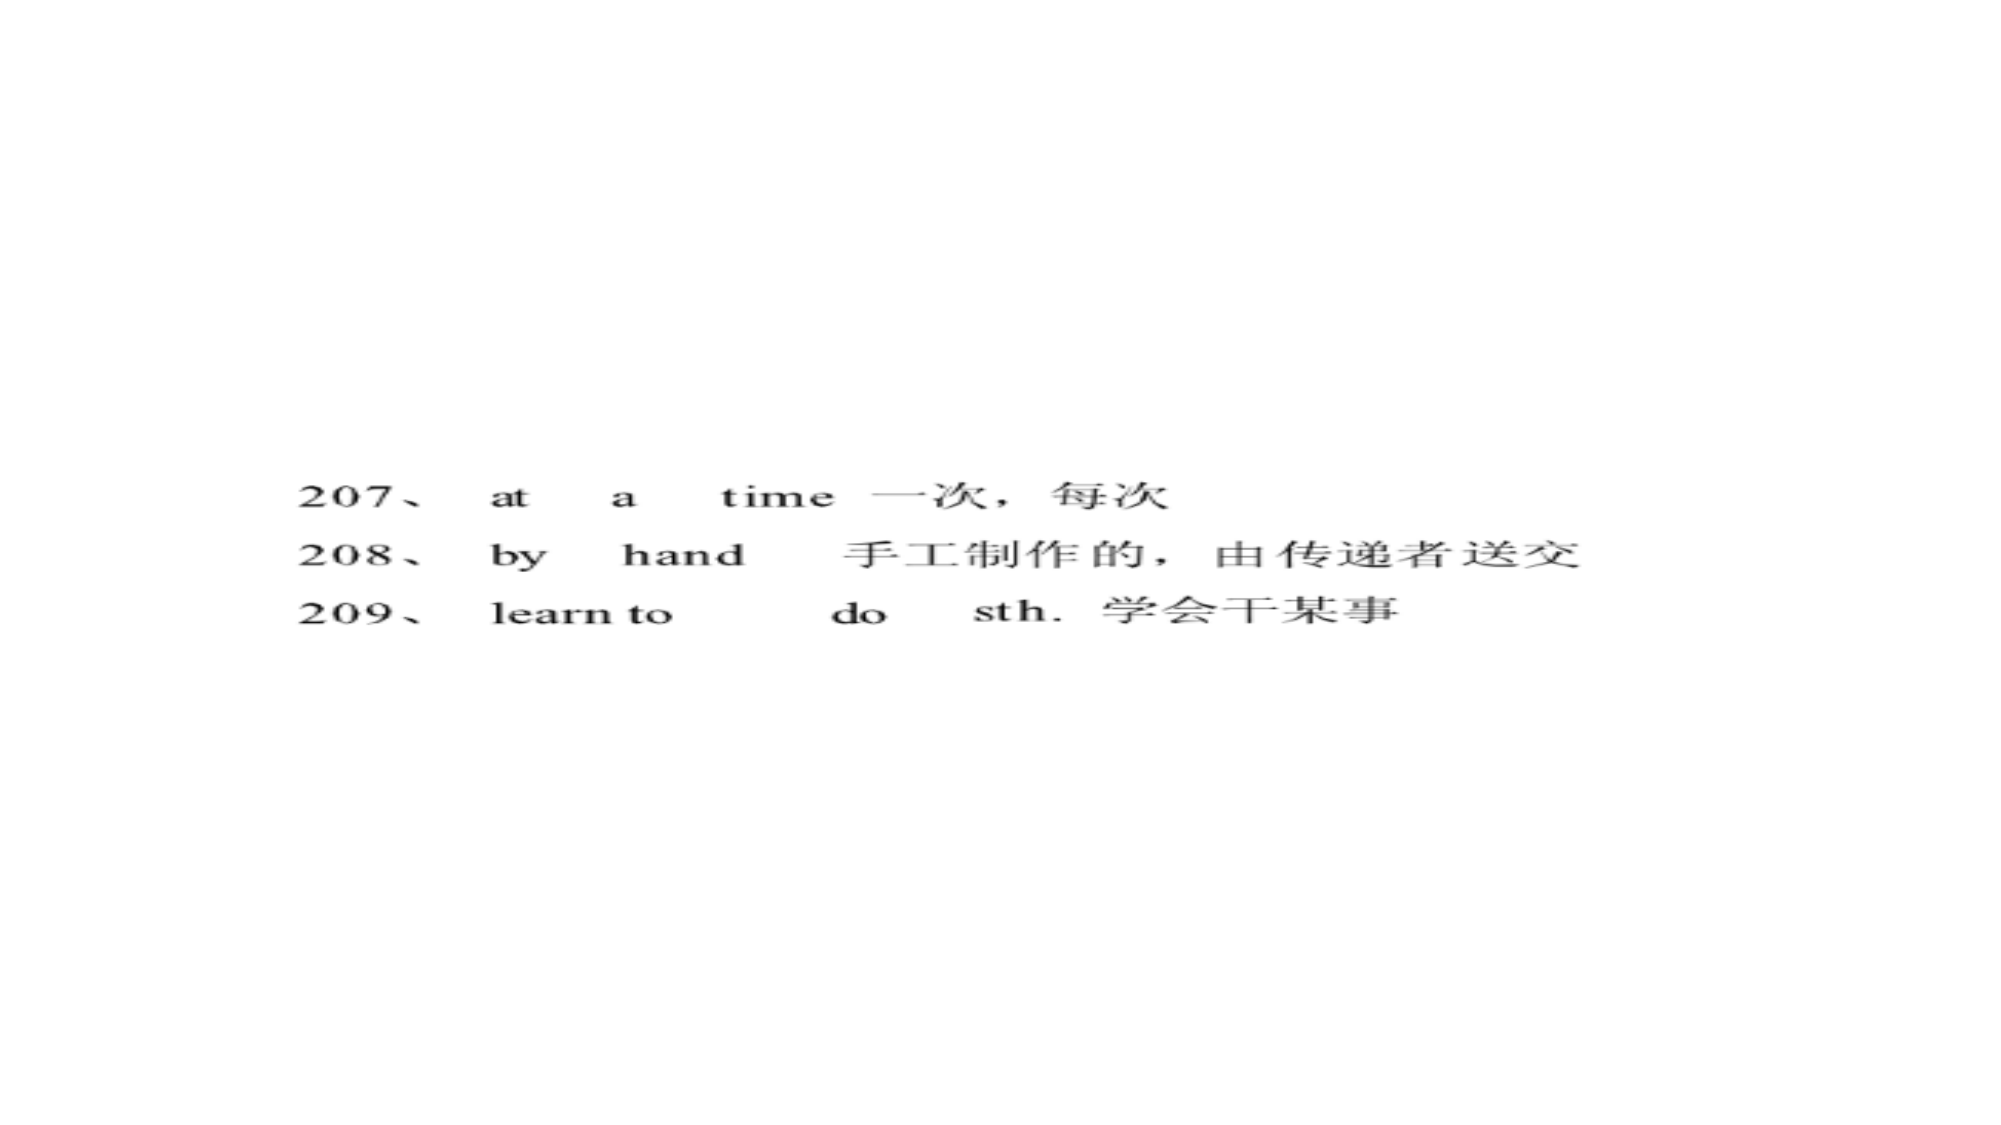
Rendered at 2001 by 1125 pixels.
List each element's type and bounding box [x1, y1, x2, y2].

picture [214, 467, 1708, 658]
